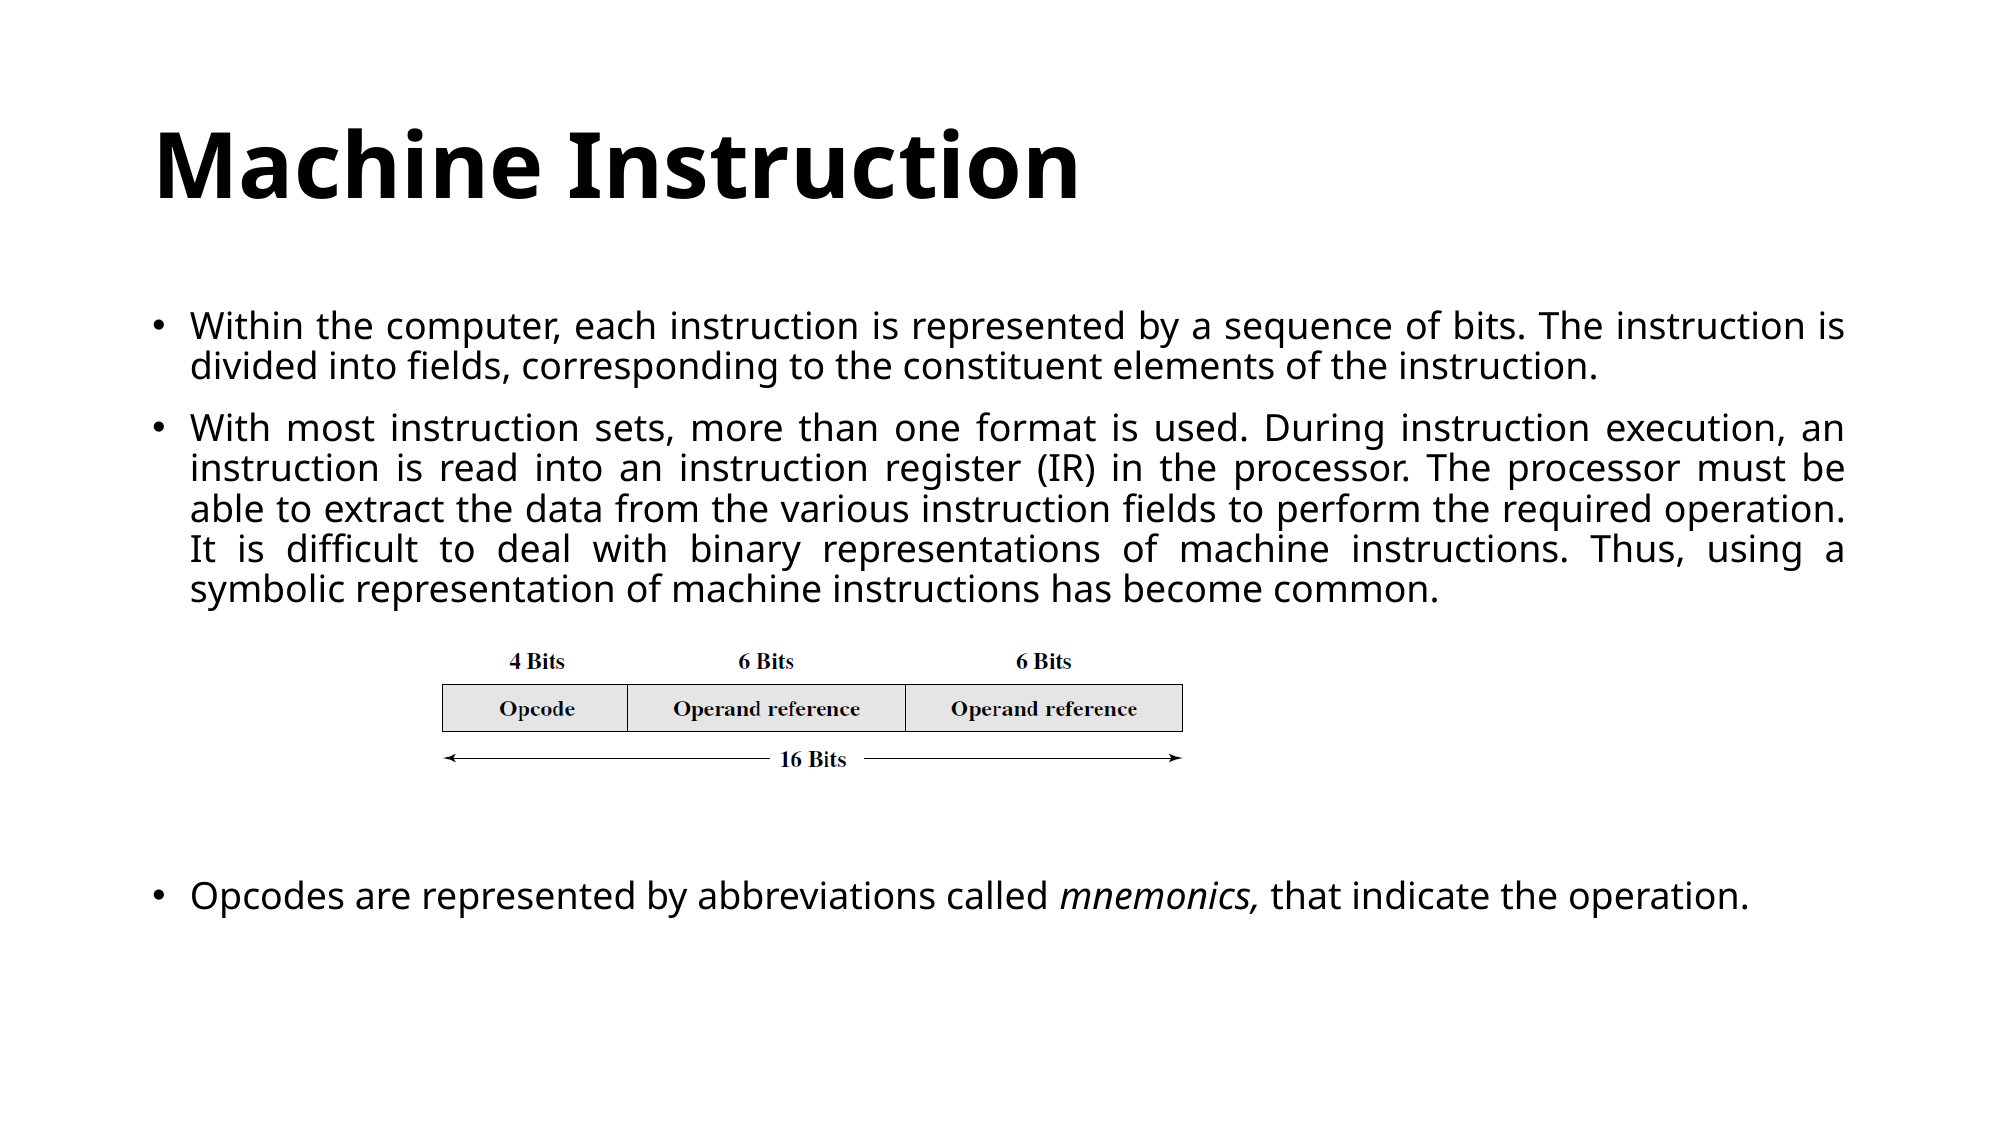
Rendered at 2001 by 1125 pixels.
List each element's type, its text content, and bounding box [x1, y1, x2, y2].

picture [365, 633, 1260, 783]
list Within the computer, each instruction is represented by a sequence of bits. The instruction is divided into fields, corresponding to the constituent elements of the instruction. With most instruction sets, more than one format is used. During instruction execution, an instruction is read into an instruction register (IR) in the processor. The processor must be able to extract the data from the various instruction fields to perform the required operation. It is difficult to deal with binary representations of machine instructions. Thus, using a symbolic representation of machine instructions has become common. Opcodes are represented by abbreviations called mnemonics, that indicate the operation. [137, 299, 1863, 1014]
title Machine Instruction [137, 59, 1863, 278]
